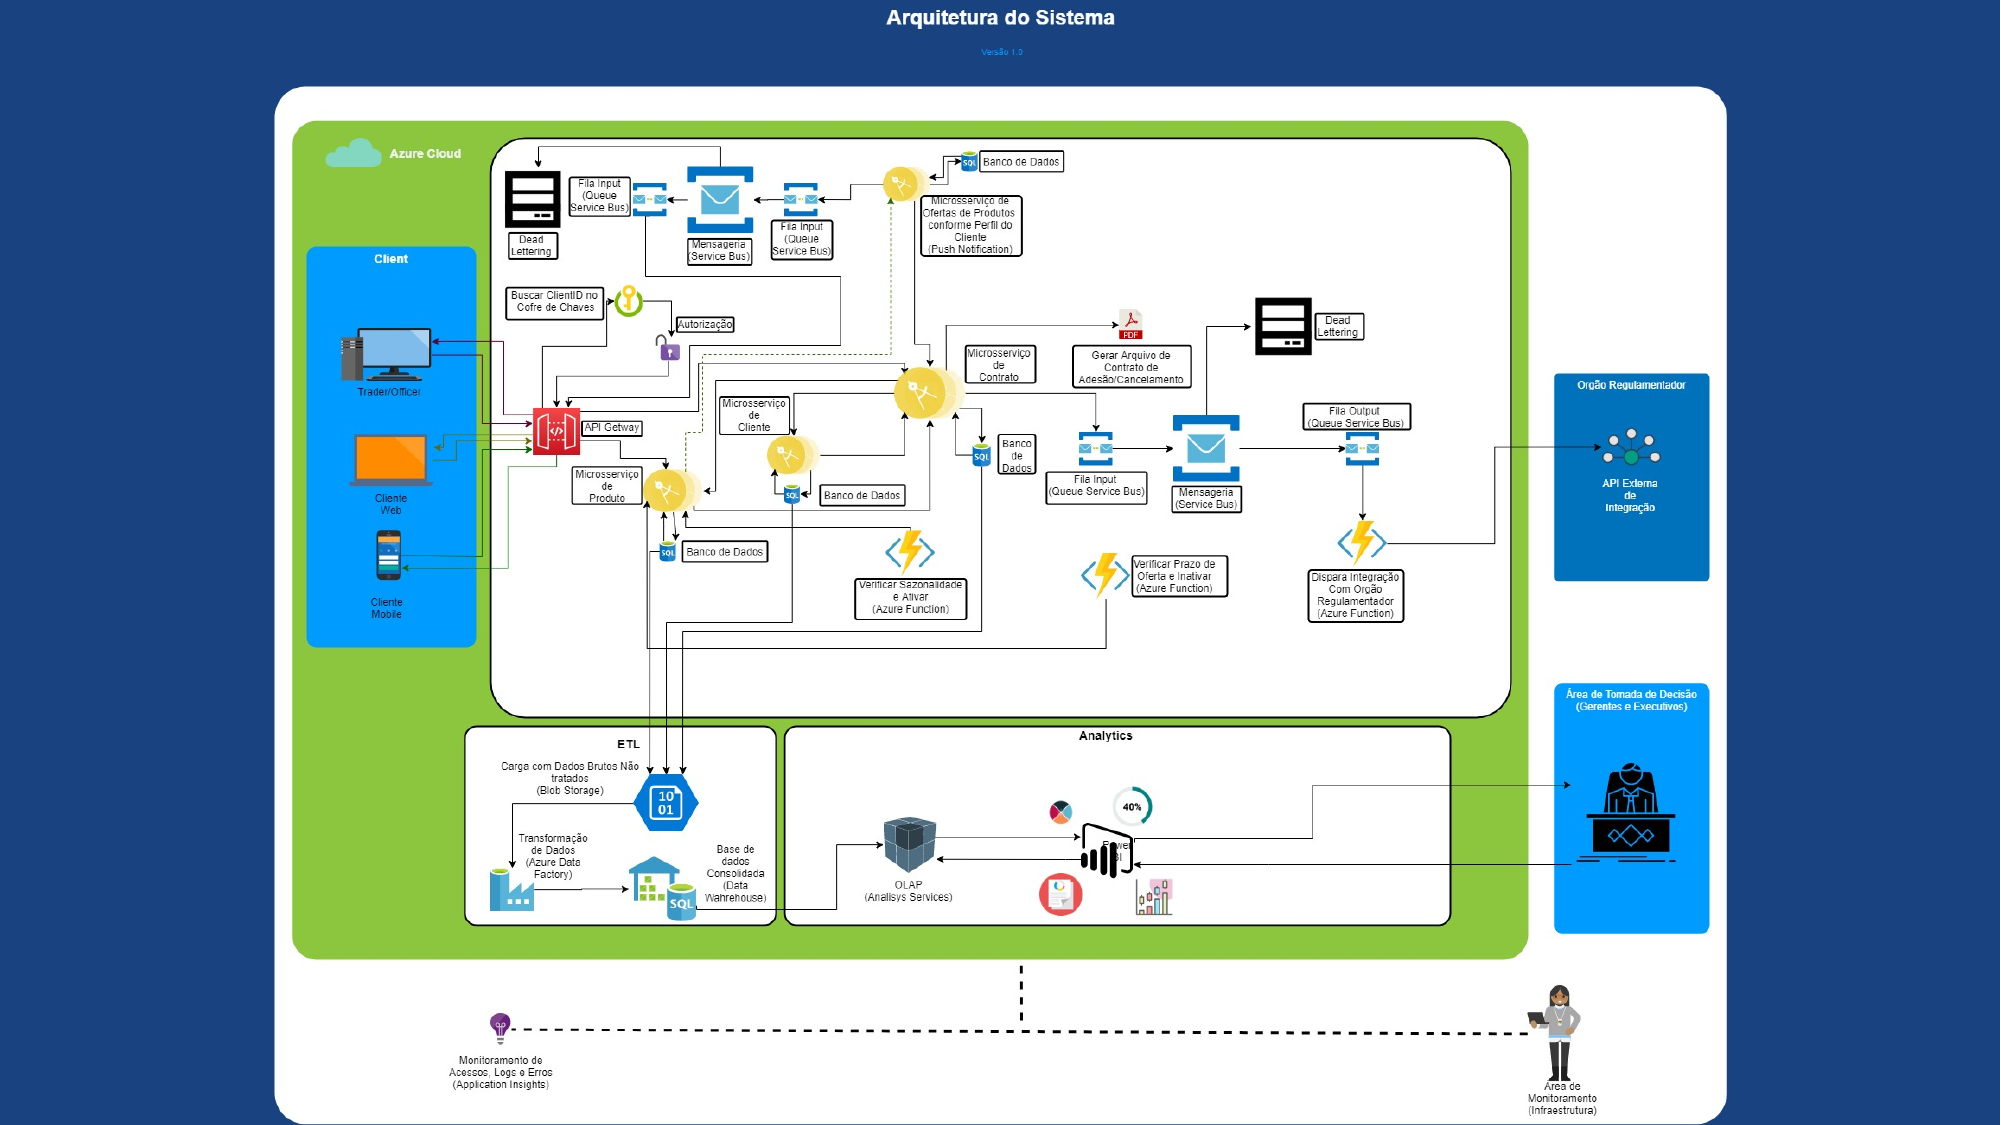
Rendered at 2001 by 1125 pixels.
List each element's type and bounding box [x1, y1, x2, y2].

picture [273, 0, 1727, 1125]
